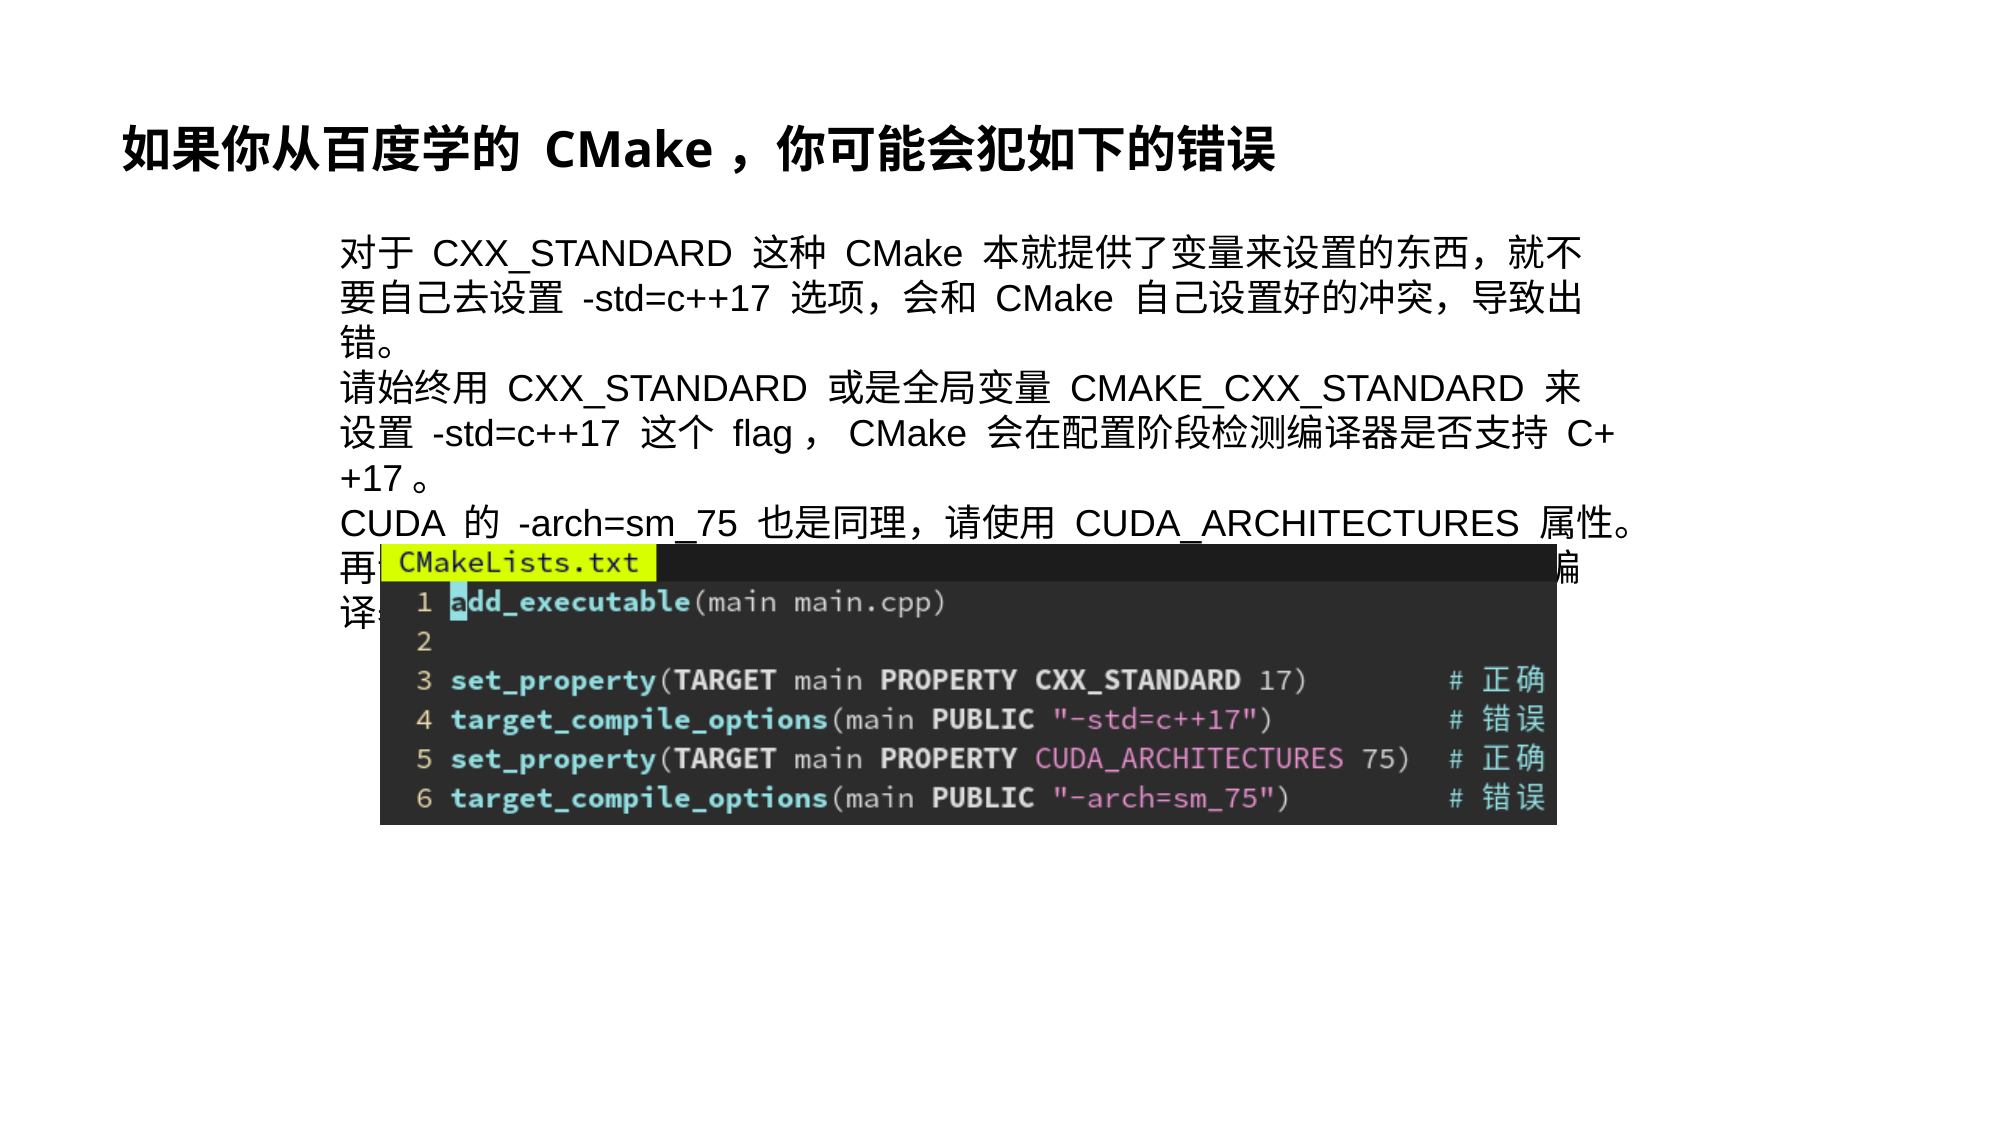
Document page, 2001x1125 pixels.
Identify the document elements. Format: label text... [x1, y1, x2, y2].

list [380, 544, 1557, 825]
text_box 对于 CXX_STANDARD 这种 CMake 本就提供了变量来设置的东西，就不要自己去设置 -std=c++17 选项，会和 CMake 自己设置好的冲突，导致出错。 请始终用 CXX_STANDARD 或是全局变量 CMAKE_CXX_STANDARD 来设置 -std=c++17 这个 flag，CMake 会在配置阶段检测编译器是否支持 C++17。 CUDA 的 -arch=sm_75 也是同理，请使用 CUDA_ARCHITECTURES 属性。 再说了 -std=c++17 只是 GCC 编译器的选项，无法跨平台用于 MSVC 编译器。 [325, 221, 1633, 641]
title 如果你从百度学的 CMake，你可能会犯如下的错误 [106, 42, 1832, 260]
